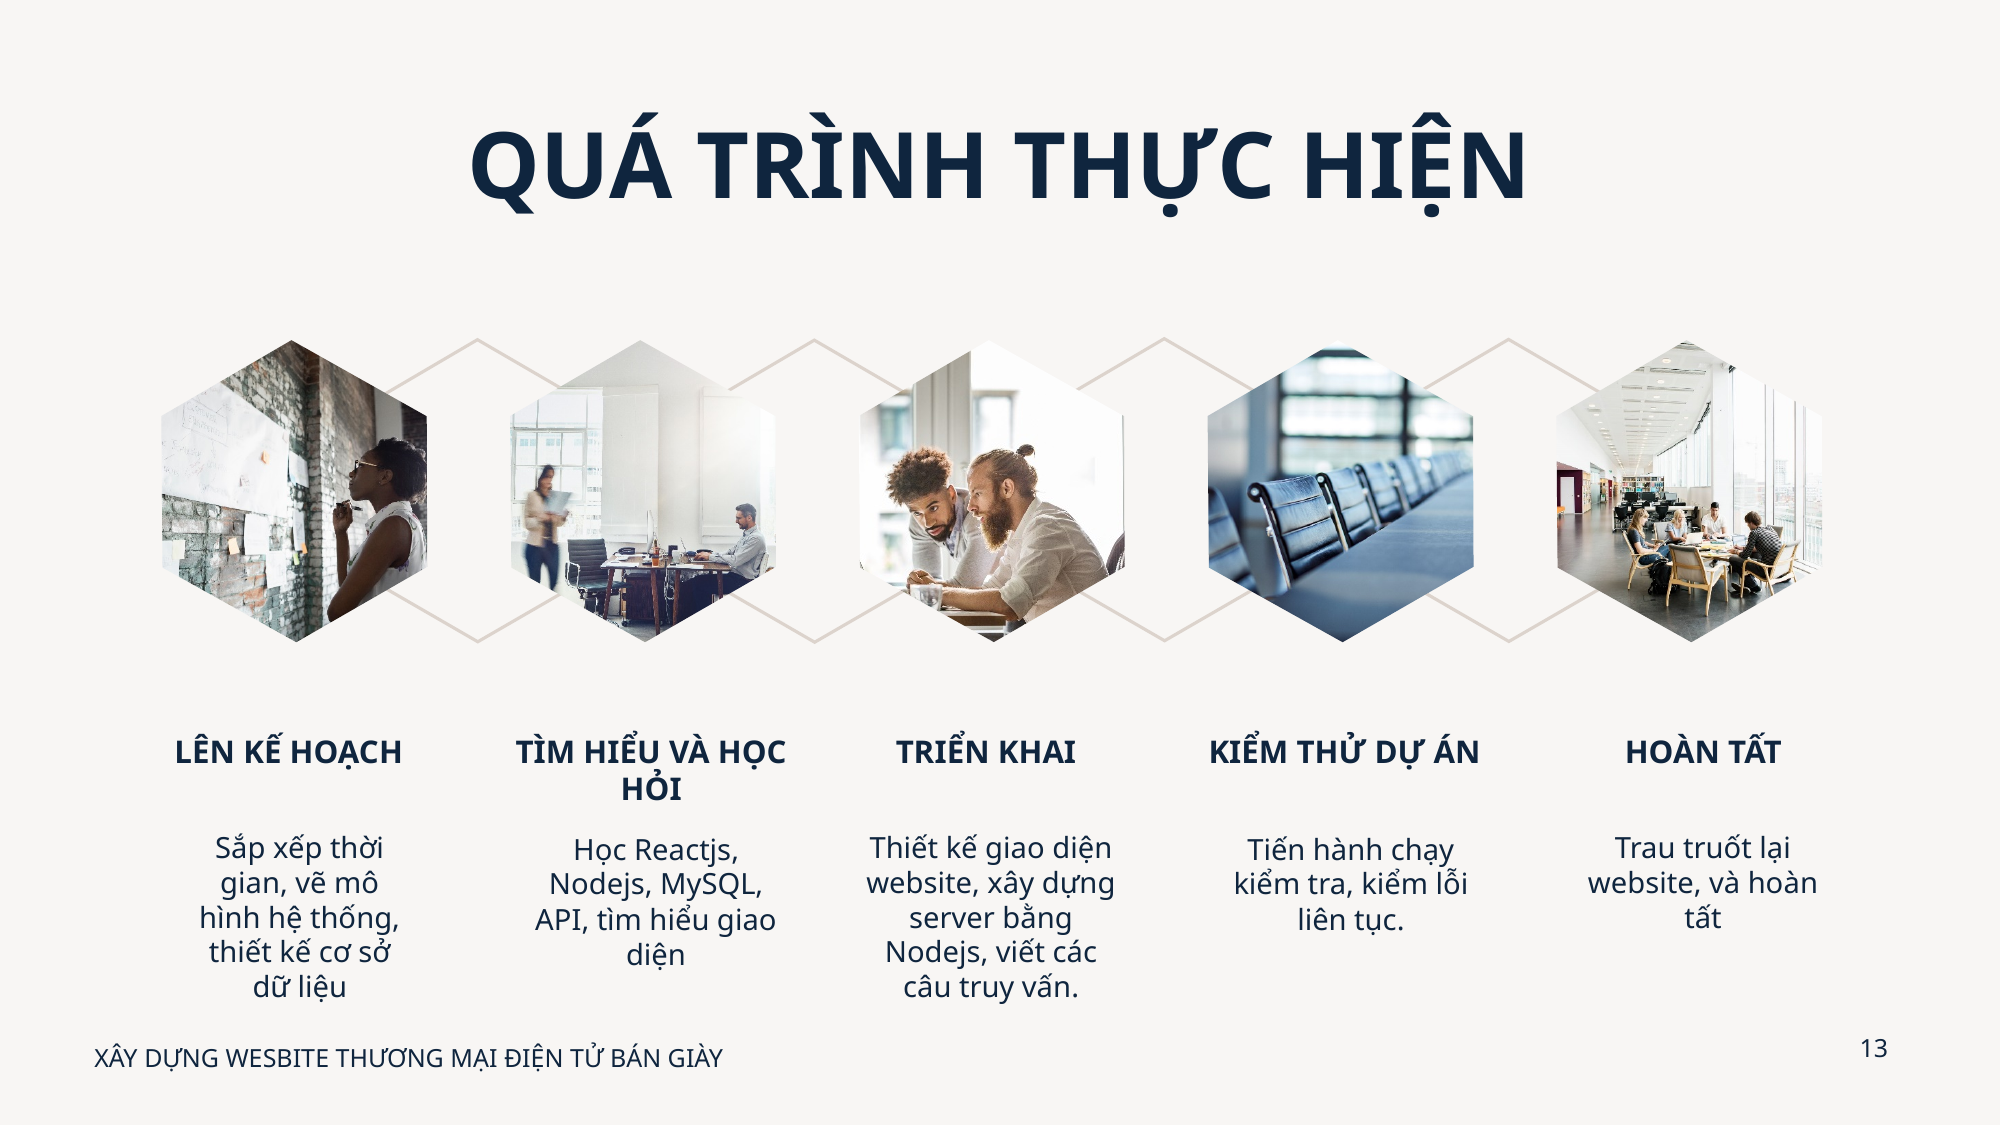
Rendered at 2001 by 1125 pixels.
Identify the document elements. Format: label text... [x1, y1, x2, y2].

picture [161, 340, 428, 643]
list TRIỂN KHAI [832, 724, 1141, 808]
list Sắp xếp thời gian, vẽ mô hình hệ thống, thiết kế cơ sở dữ liệu [172, 821, 428, 981]
list Tiến hành chạy kiểm tra, kiểm lỗi liên tục. [1212, 823, 1490, 957]
title QUÁ TRÌNH THỰC HIỆN [137, 59, 1863, 278]
picture [858, 340, 1125, 643]
text_box XÂY DỰNG WESBITE THƯƠNG MẠI ĐIỆN TỬ BÁN GIÀY [79, 1019, 755, 1080]
list HOÀN TẤT [1549, 724, 1858, 808]
list Học Reactjs, Nodejs, MySQL, API, tìm hiểu giao diện [508, 823, 804, 957]
list TÌM HIỂU VÀ HỌC HỎI [466, 724, 832, 808]
slide_number 13 [1836, 1020, 1912, 1080]
list Thiết kế giao diện website, xây dựng server bằng Nodejs, viết các câu truy vấn. [844, 821, 1138, 1006]
picture [1556, 340, 1823, 643]
list Trau truốt lại website, và hoàn tất [1564, 821, 1842, 955]
picture [510, 340, 776, 643]
list KIỂM THỬ DỰ ÁN [1177, 724, 1513, 808]
list LÊN KẾ HOẠCH [134, 724, 443, 808]
picture [1207, 340, 1474, 643]
